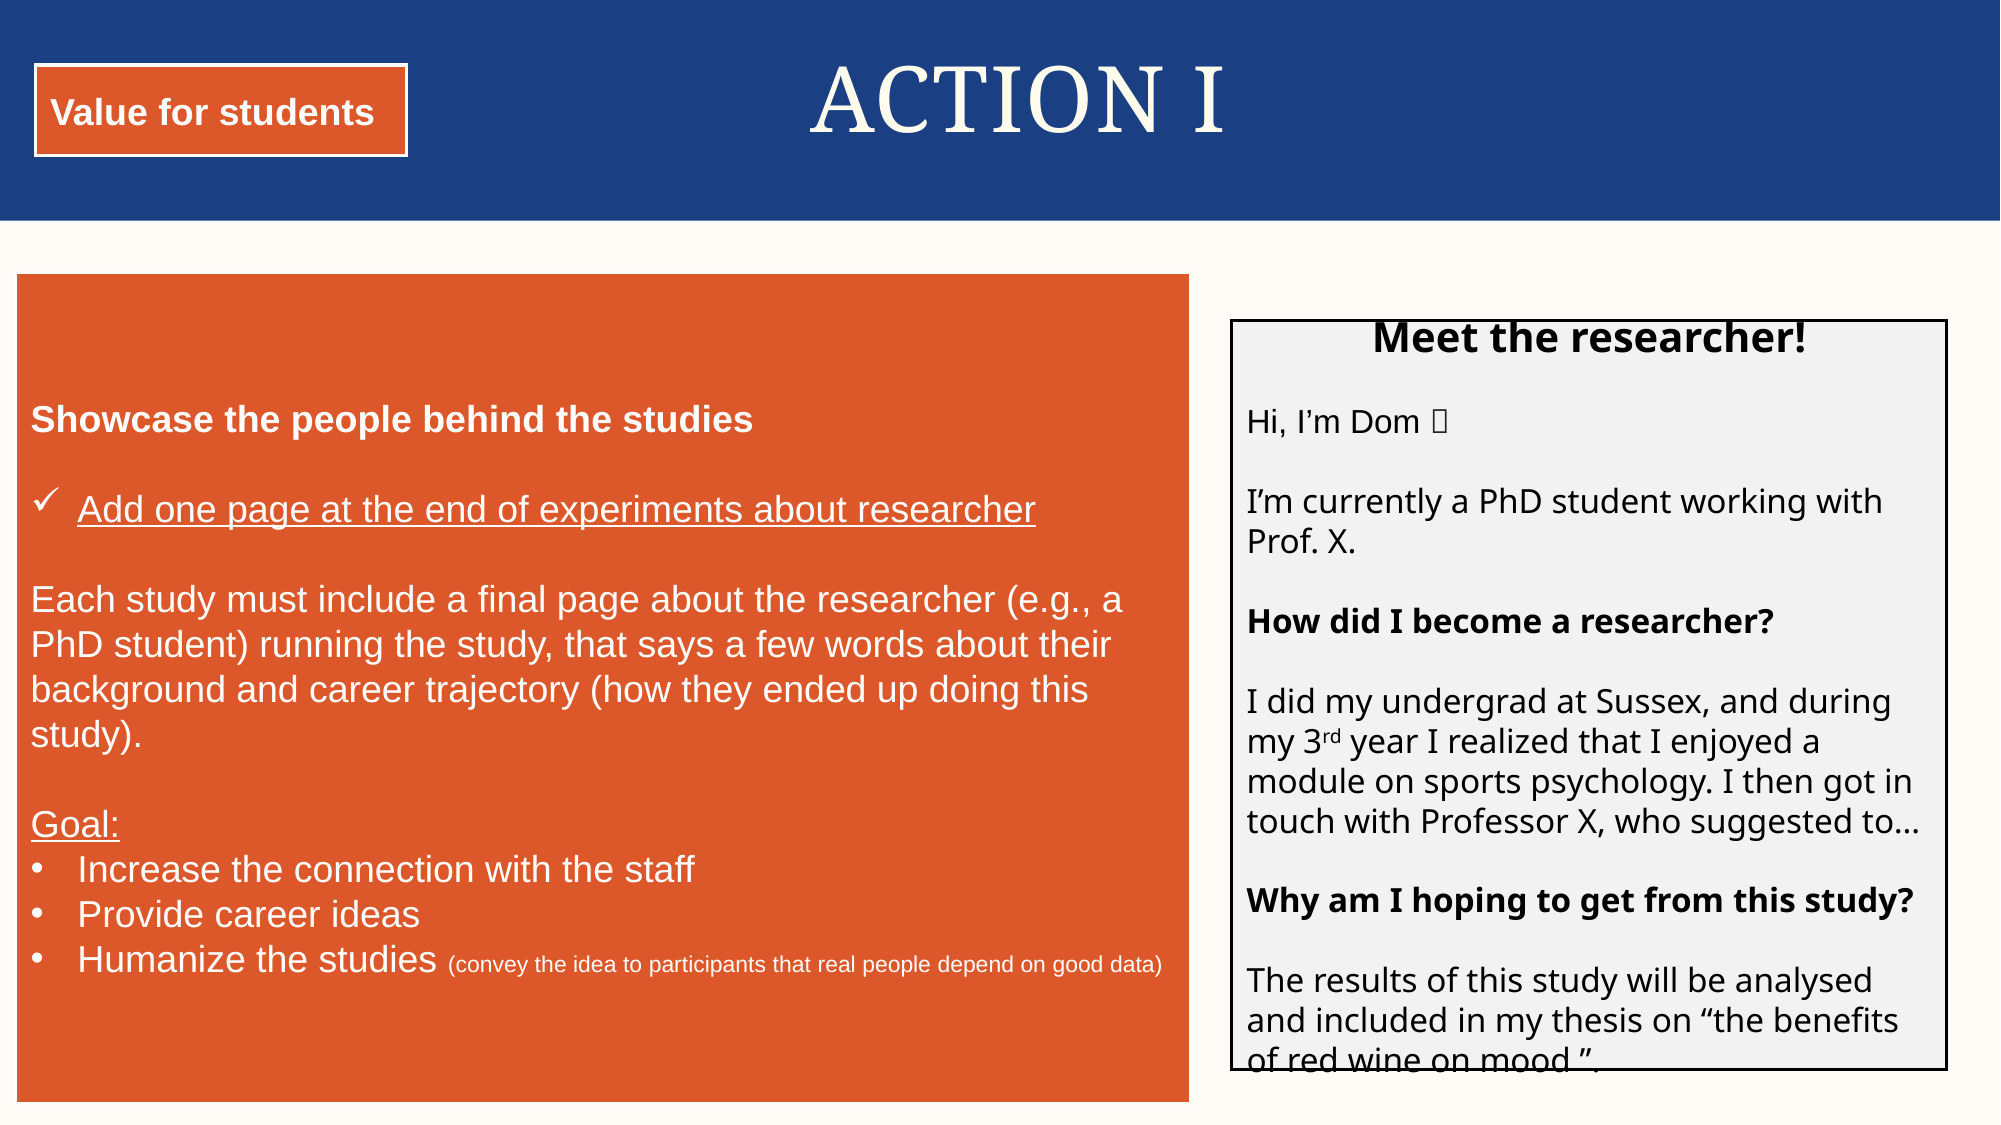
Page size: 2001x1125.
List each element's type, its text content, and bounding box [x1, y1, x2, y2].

title ACTION I [129, 46, 1910, 175]
text_box Showcase the people behind the studies Add one page at the end of experiments about researcher Each study must include a final page about the researcher (e.g., a PhD student) running the study, that says a few words about their background and career trajectory (how they ended up doing this study). Goal: Increase the connection with the staff Provide career ideas Humanize the studies (convey the idea to participants that real people depend on good data) [14, 271, 1192, 1105]
text_box Meet the researcher! Hi, I’m Dom 👋 I’m currently a PhD student working with Prof. X. How did I become a researcher? I did my undergrad at Sussex, and during my 3rd year I realized that I enjoyed a module on sports psychology. I then got in touch with Professor X, who suggested to… Why am I hoping to get from this study? The results of this study will be analysed and included in my thesis on “the benefits of red wine on mood ”. [1230, 319, 1948, 1071]
text_box Value for students [34, 63, 408, 157]
